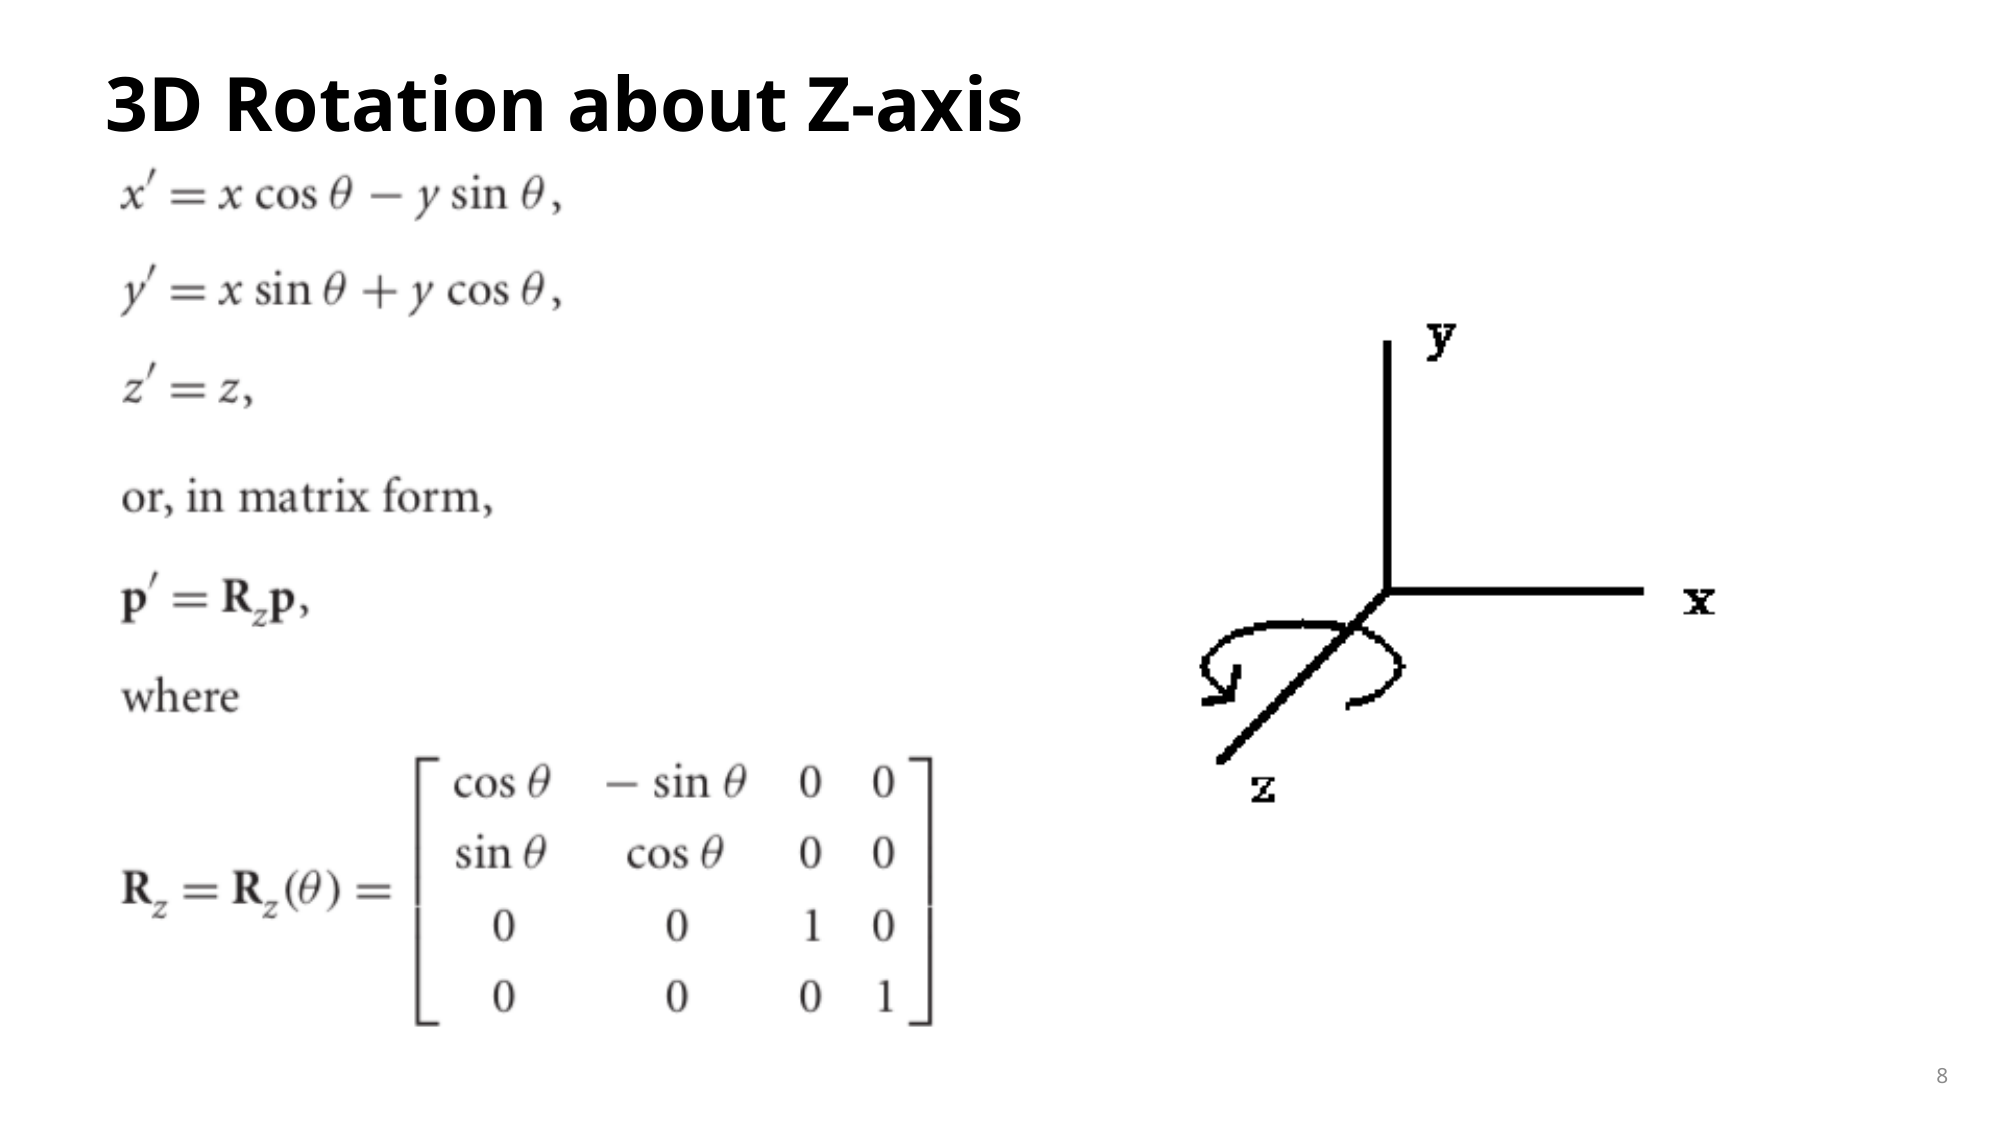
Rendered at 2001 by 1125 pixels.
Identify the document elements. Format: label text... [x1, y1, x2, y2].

slide_number 8 [1901, 1046, 1964, 1107]
title 3D Rotation about Z-axis [90, 42, 1902, 161]
picture [94, 152, 606, 440]
picture [1149, 318, 1755, 807]
picture [94, 470, 945, 1053]
